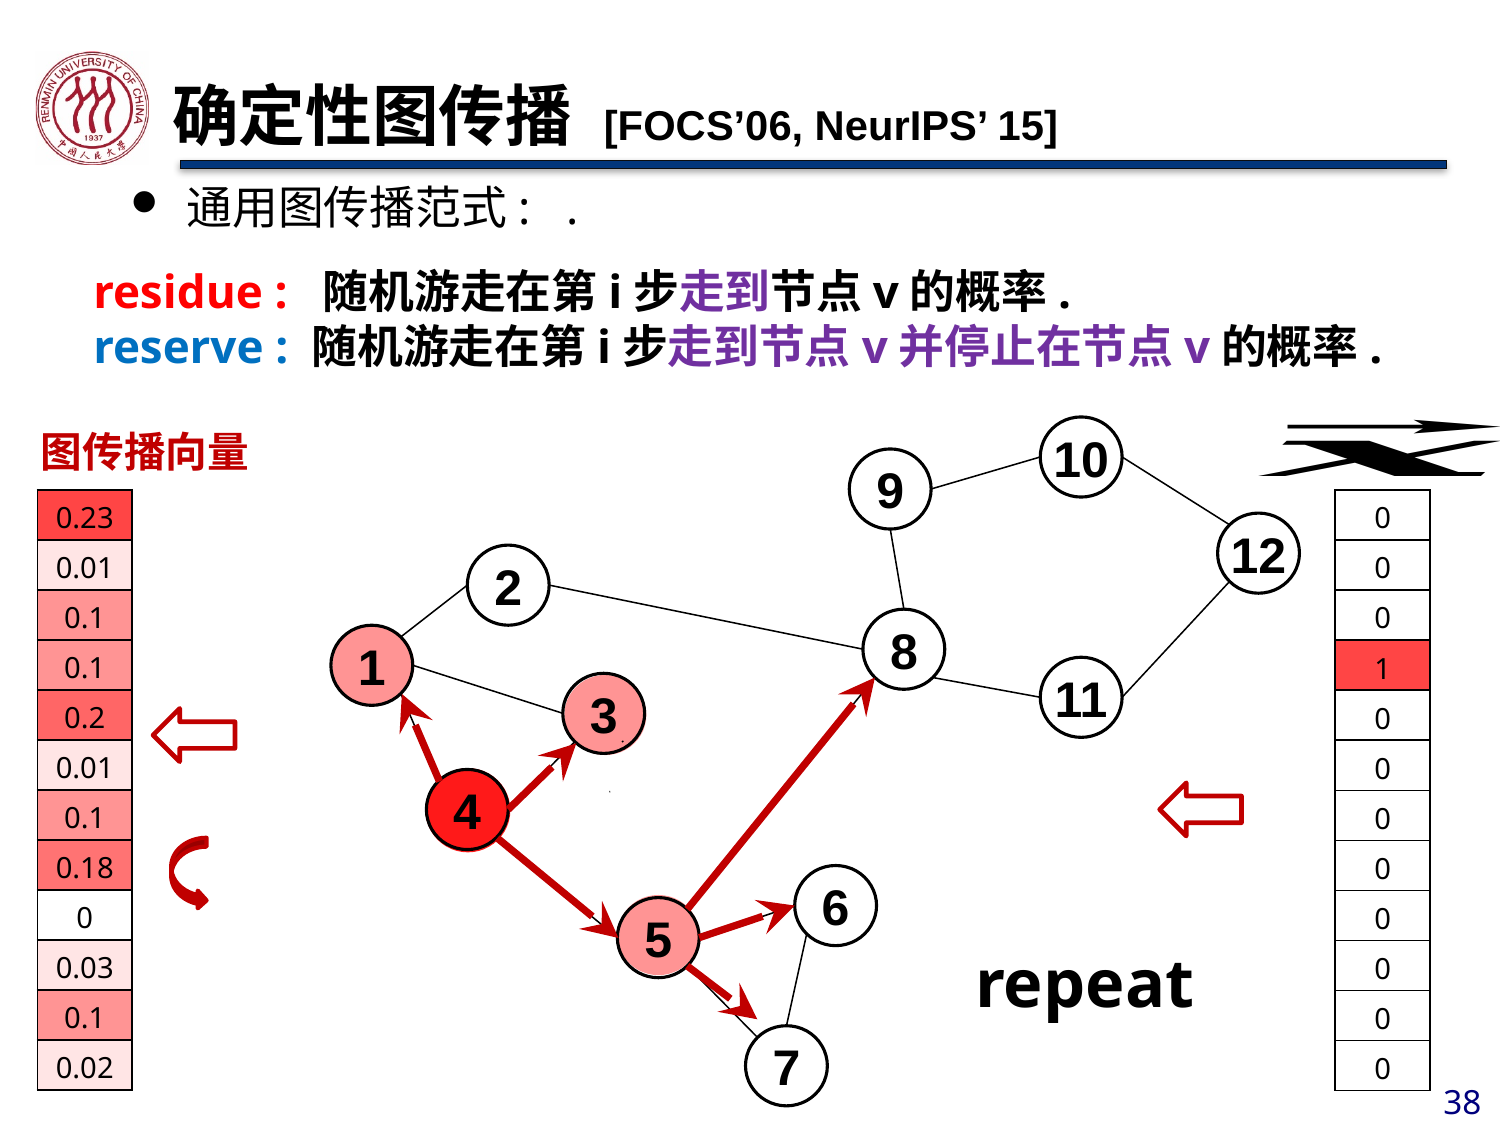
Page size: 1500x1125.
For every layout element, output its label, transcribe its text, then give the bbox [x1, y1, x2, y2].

table_cell 0.02 [38, 1041, 131, 1089]
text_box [932, 677, 1041, 698]
table_cell 0 [1336, 541, 1429, 589]
table_cell 0.1 [38, 991, 131, 1039]
title 确定性图传播 [FOCS’06, NeurIPS’ 15] [156, 20, 1492, 207]
text_box [150, 706, 238, 764]
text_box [330, 416, 1300, 1107]
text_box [687, 965, 758, 1037]
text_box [497, 837, 619, 939]
table_cell 0.01 [38, 541, 131, 589]
table_cell 0 [1336, 991, 1429, 1040]
table_cell 0.18 [38, 841, 131, 889]
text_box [930, 456, 1041, 490]
table_cell 0 [38, 891, 131, 939]
table_cell 0 [1336, 891, 1429, 940]
table_cell 0 [1336, 691, 1429, 739]
table_header 0 [1336, 491, 1429, 539]
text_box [1121, 581, 1230, 698]
table_cell 0 [1336, 791, 1429, 840]
table_cell 0 [1336, 841, 1429, 890]
table_header 0.23 [38, 491, 131, 539]
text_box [401, 693, 440, 782]
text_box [1121, 456, 1230, 525]
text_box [412, 664, 564, 714]
table_cell 0.1 [38, 791, 131, 839]
table_cell 0 [1336, 741, 1429, 790]
table_cell 0.01 [38, 741, 131, 789]
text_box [508, 743, 577, 810]
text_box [699, 905, 795, 938]
table_cell 0 [1336, 1041, 1429, 1090]
table_cell 0.2 [38, 691, 131, 739]
table_cell 0 [1336, 591, 1429, 639]
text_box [686, 677, 876, 910]
table_cell 0.03 [38, 941, 131, 989]
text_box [889, 528, 905, 610]
table_cell 0 [1336, 941, 1429, 990]
table_cell 1 [1336, 641, 1429, 689]
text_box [400, 584, 468, 638]
picture [35, 51, 149, 165]
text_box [548, 584, 864, 650]
table_cell 0.1 [38, 641, 131, 689]
text_box [169, 835, 209, 911]
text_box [786, 933, 807, 1026]
table_cell 0.1 [38, 591, 131, 639]
